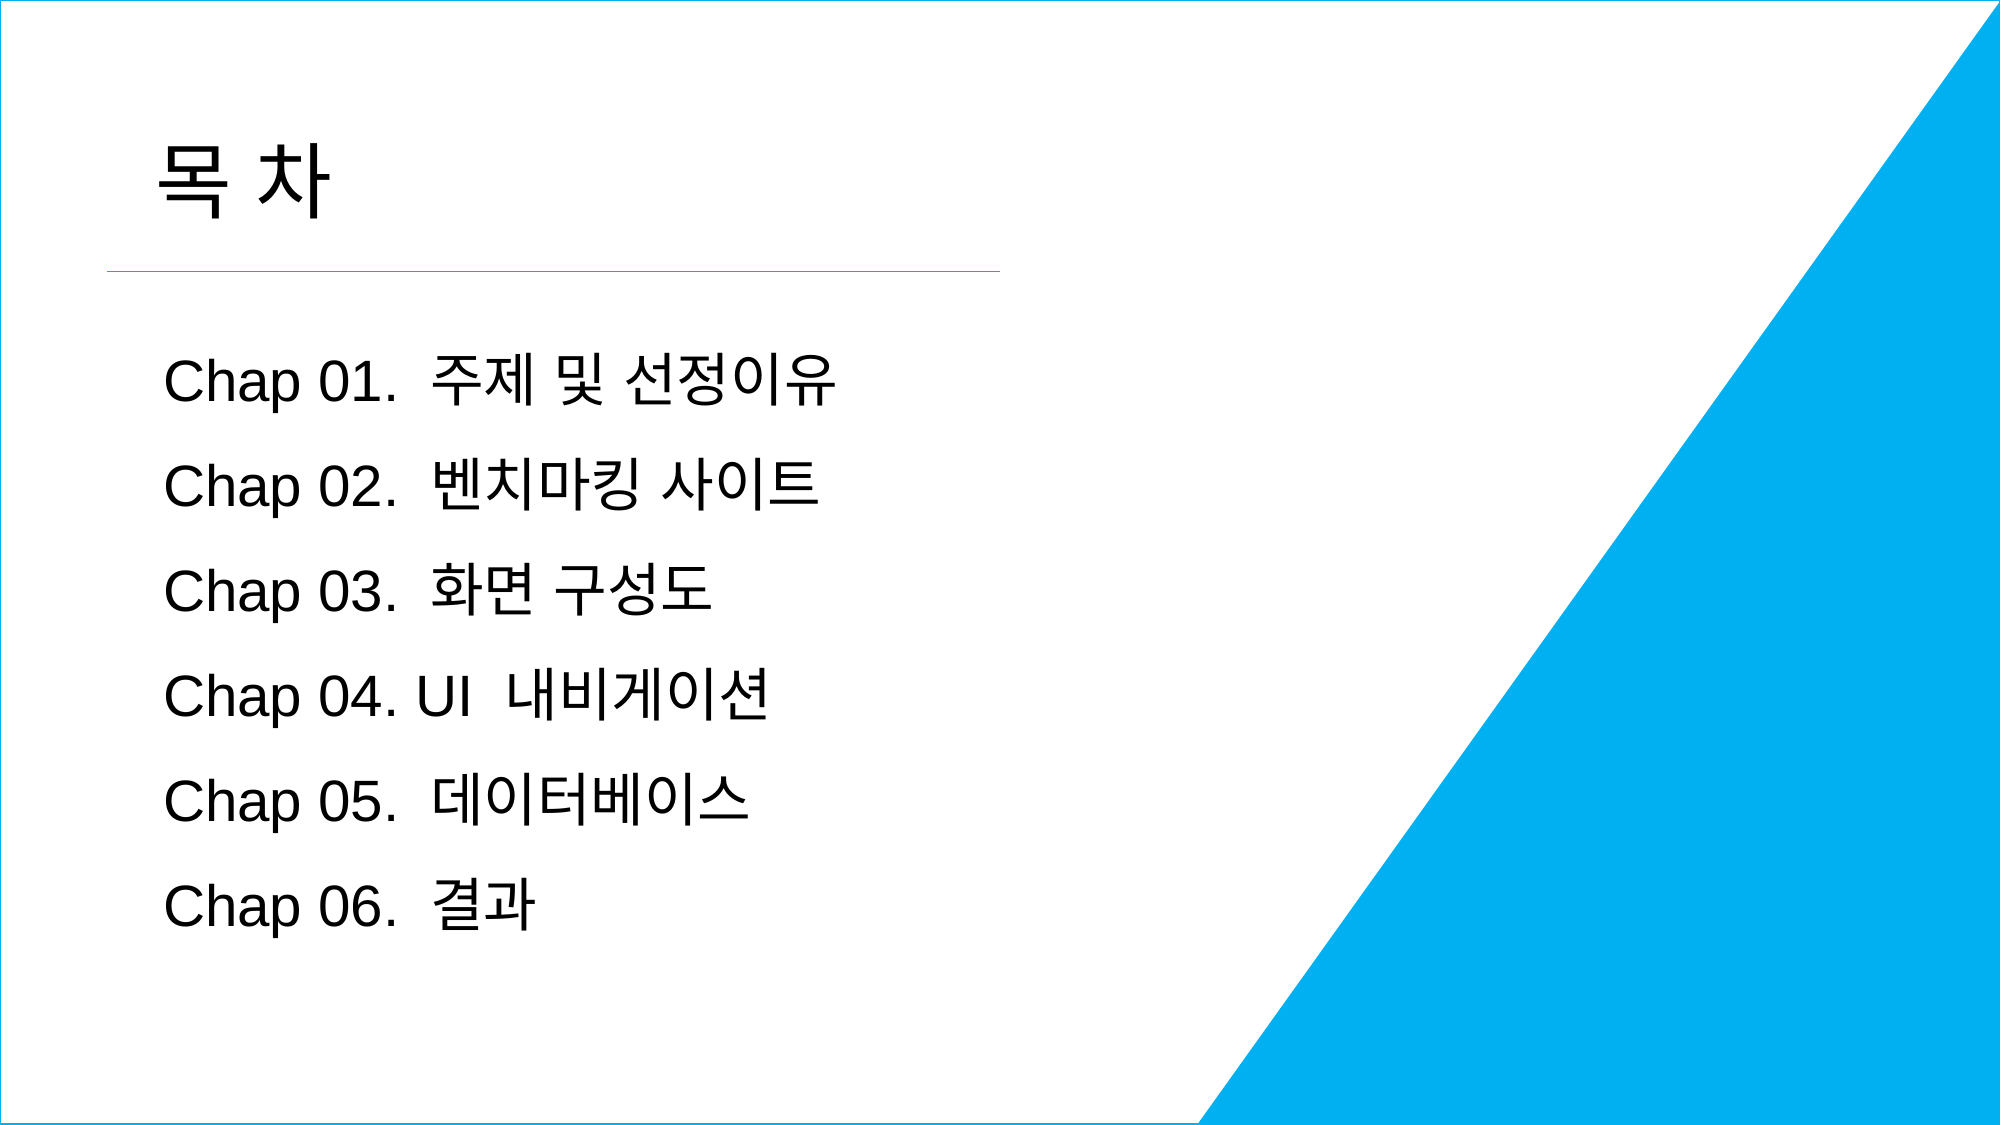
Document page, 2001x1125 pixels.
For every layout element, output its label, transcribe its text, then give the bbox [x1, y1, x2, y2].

text_box [1195, 0, 2000, 1125]
text_box Chap 01. 주제 및 선정이유 Chap 02. 벤치마킹 사이트 Chap 03. 화면 구성도 Chap 04. UI 내비게이션 Chap 05. 데이터베이스 Chap 06. 결과 [148, 301, 853, 946]
text_box [0, 0, 1998, 1125]
text_box 목 차 [141, 121, 348, 237]
